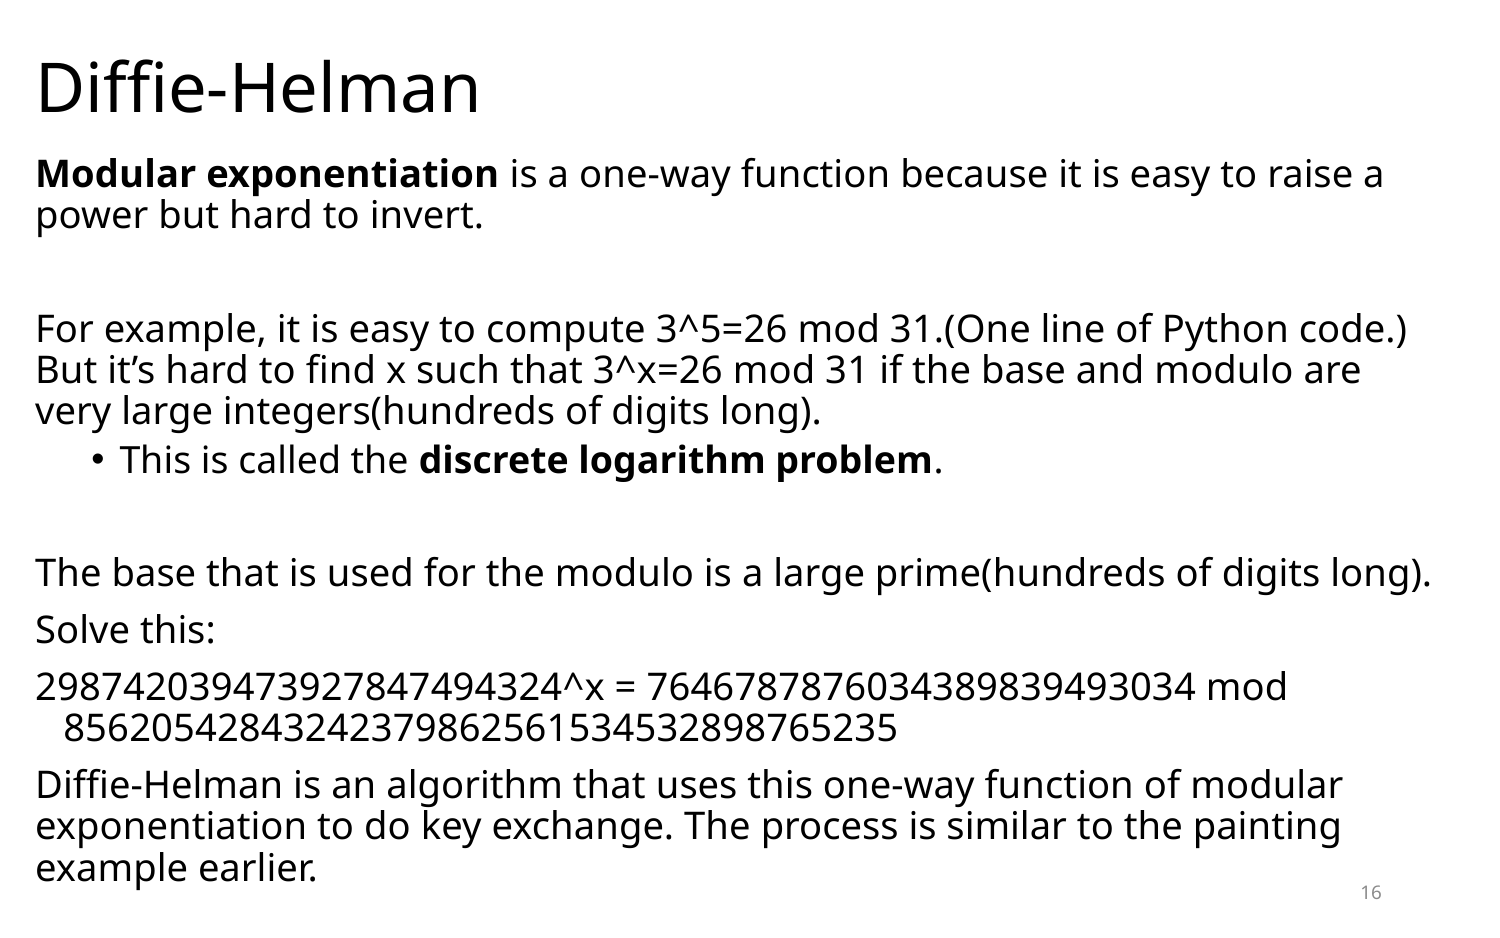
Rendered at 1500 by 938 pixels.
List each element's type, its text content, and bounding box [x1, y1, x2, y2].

title Diffie-Helman [20, 33, 1314, 146]
list Modular exponentiation is a one-way function because it is easy to raise a power but hard to invert. For example, it is easy to compute 3^5=26 mod 31.(One line of Python code.) But it’s hard to find x such that 3^x=26 mod 31 if the base and modulo are very large integers(hundreds of digits long). This is called the discrete logarithm problem. The base that is used for the modulo is a large prime(hundreds of digits long). Solve this: 298742039473927847494324^x = 7646787876034389839493034 mod 85620542843242379862561534532898765235 Diffie-Helman is an algorithm that uses this one-way function of modular exponentiation to do key exchange. The process is similar to the painting example earlier. [20, 146, 1460, 917]
slide_number 16 [1059, 868, 1397, 919]
